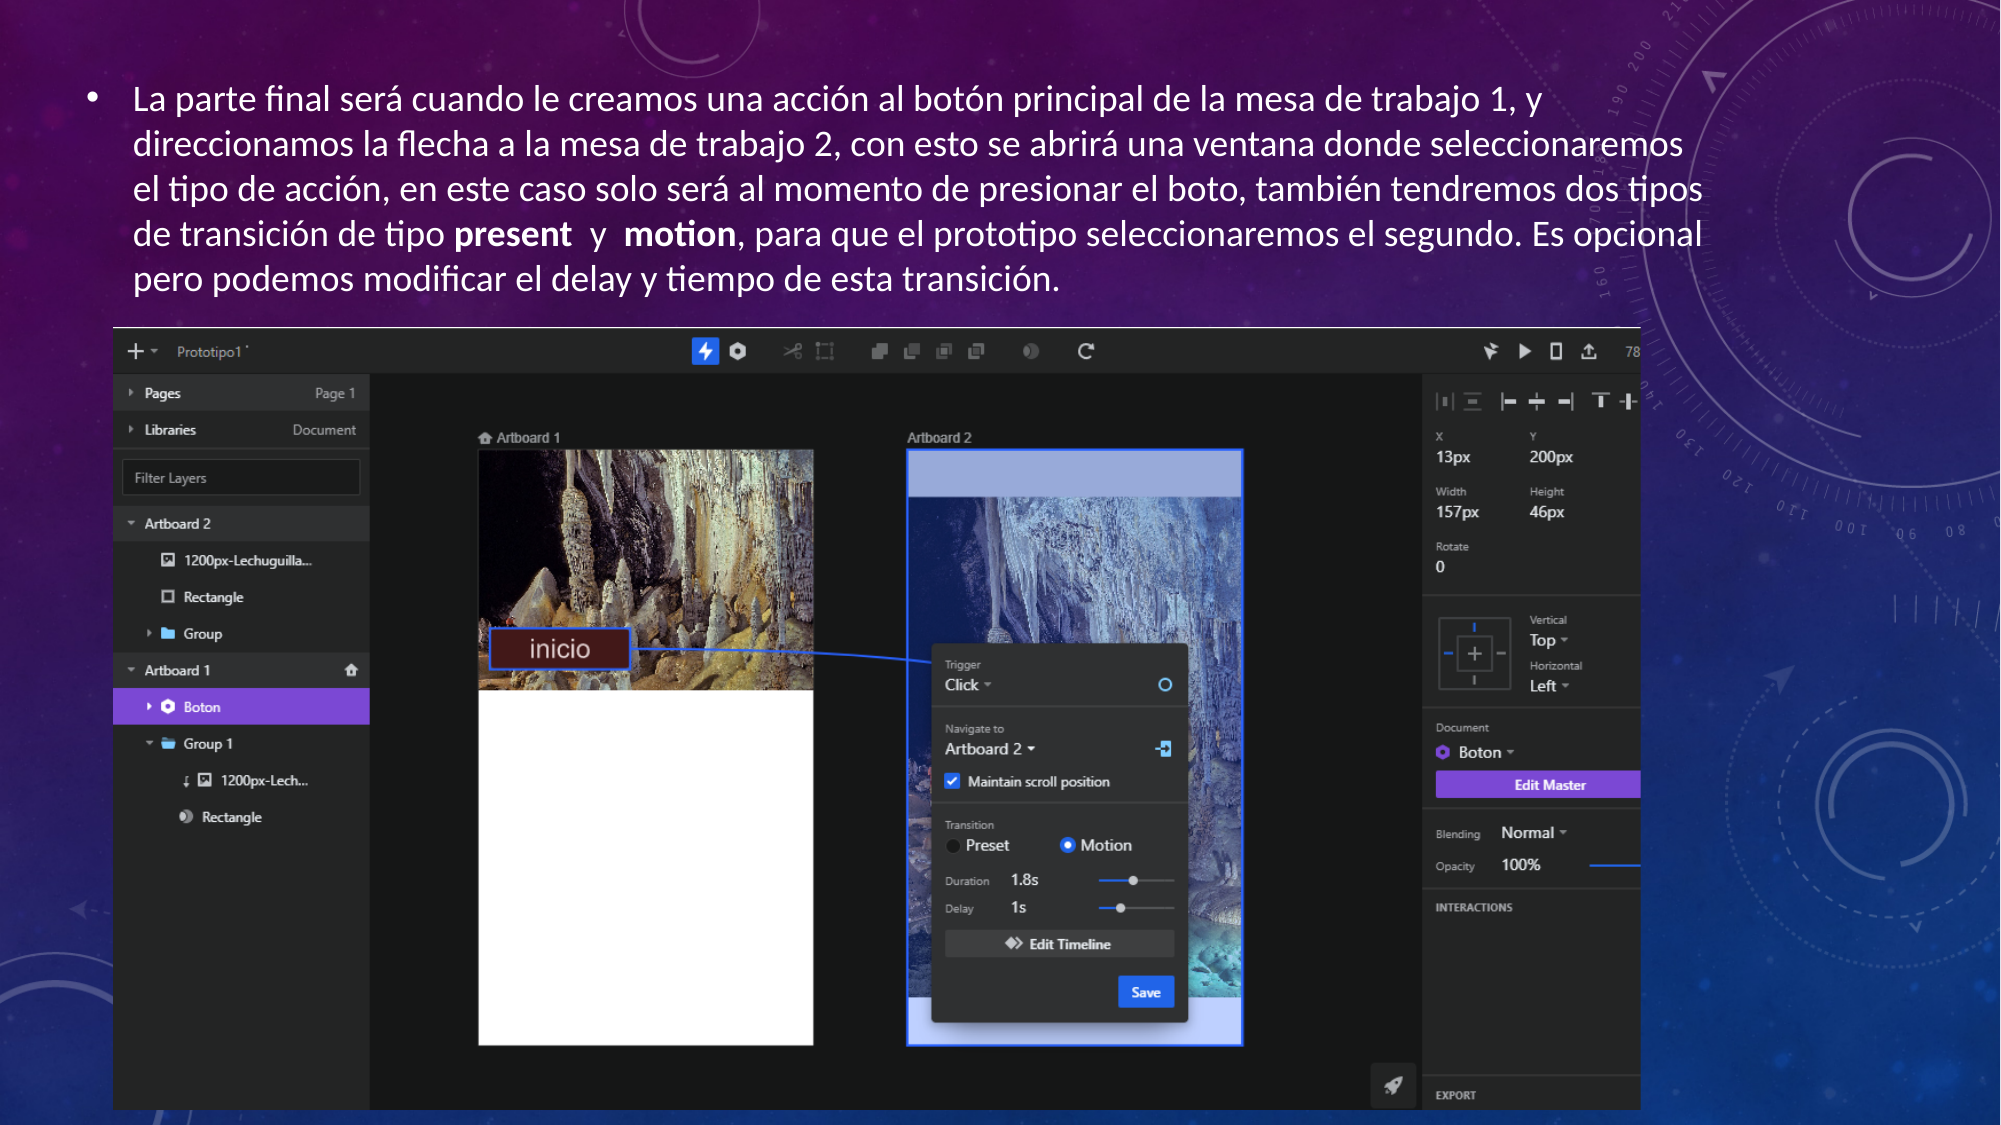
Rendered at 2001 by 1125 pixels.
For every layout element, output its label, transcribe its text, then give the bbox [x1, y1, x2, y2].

list La parte final será cuando le creamos una acción al botón principal de la mesa de trabajo 1, y direccionamos la flecha a la mesa de trabajo 2, con esto se abrirá una ventana donde seleccionaremos el tipo de acción, en este caso solo será al momento de presionar el boto, también tendremos dos tipos de transición de tipo present y motion, para que el prototipo seleccionaremos el segundo. Es opcional pero podemos modificar el delay y tiempo de esta transición. [70, 44, 1733, 328]
picture [0, 0, 2001, 1125]
